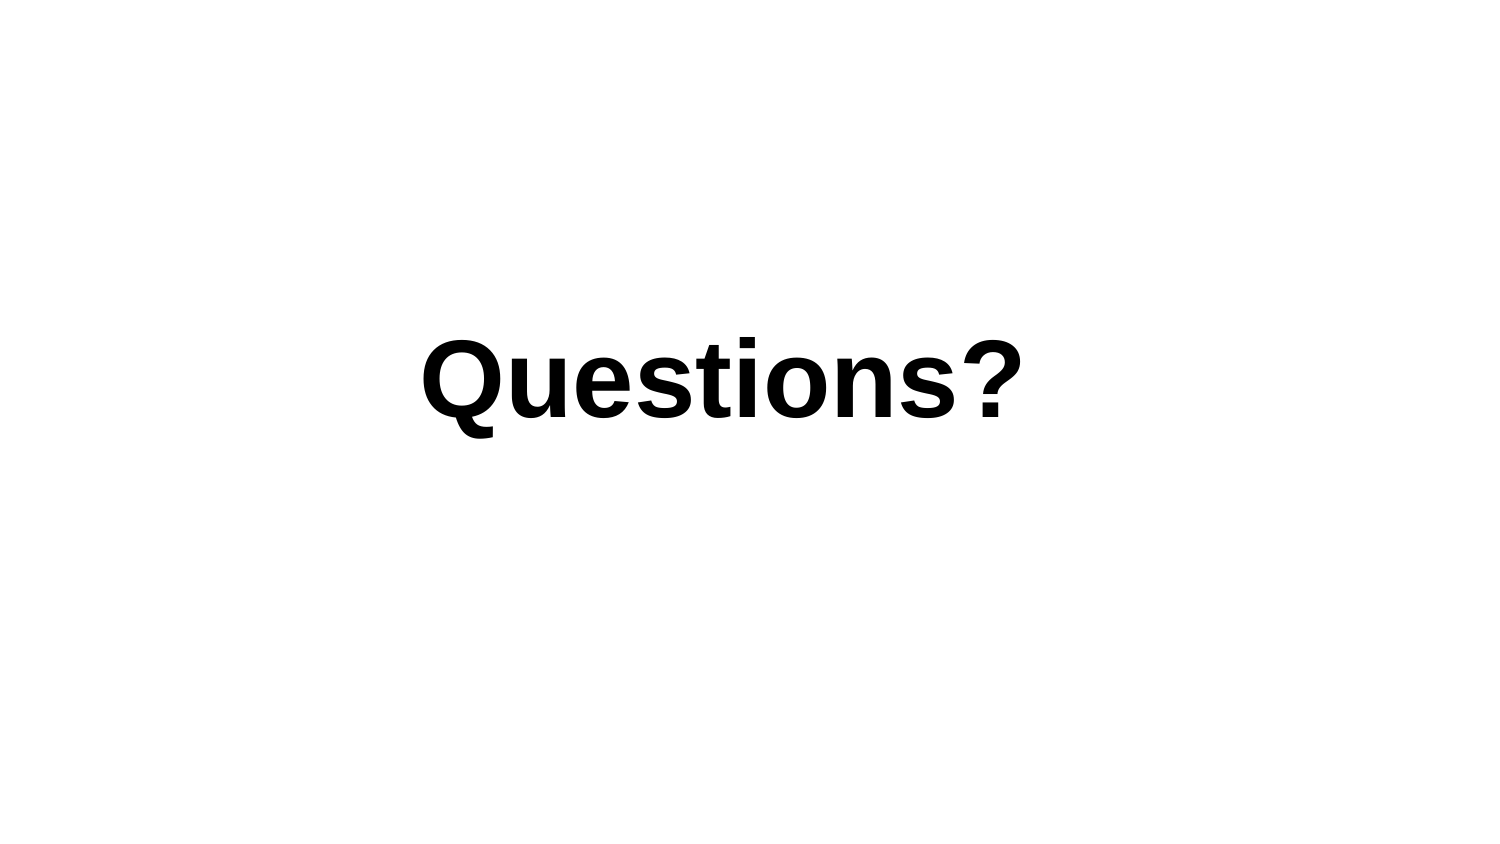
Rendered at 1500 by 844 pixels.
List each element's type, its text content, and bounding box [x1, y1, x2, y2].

text_box Questions? [202, 291, 1246, 455]
